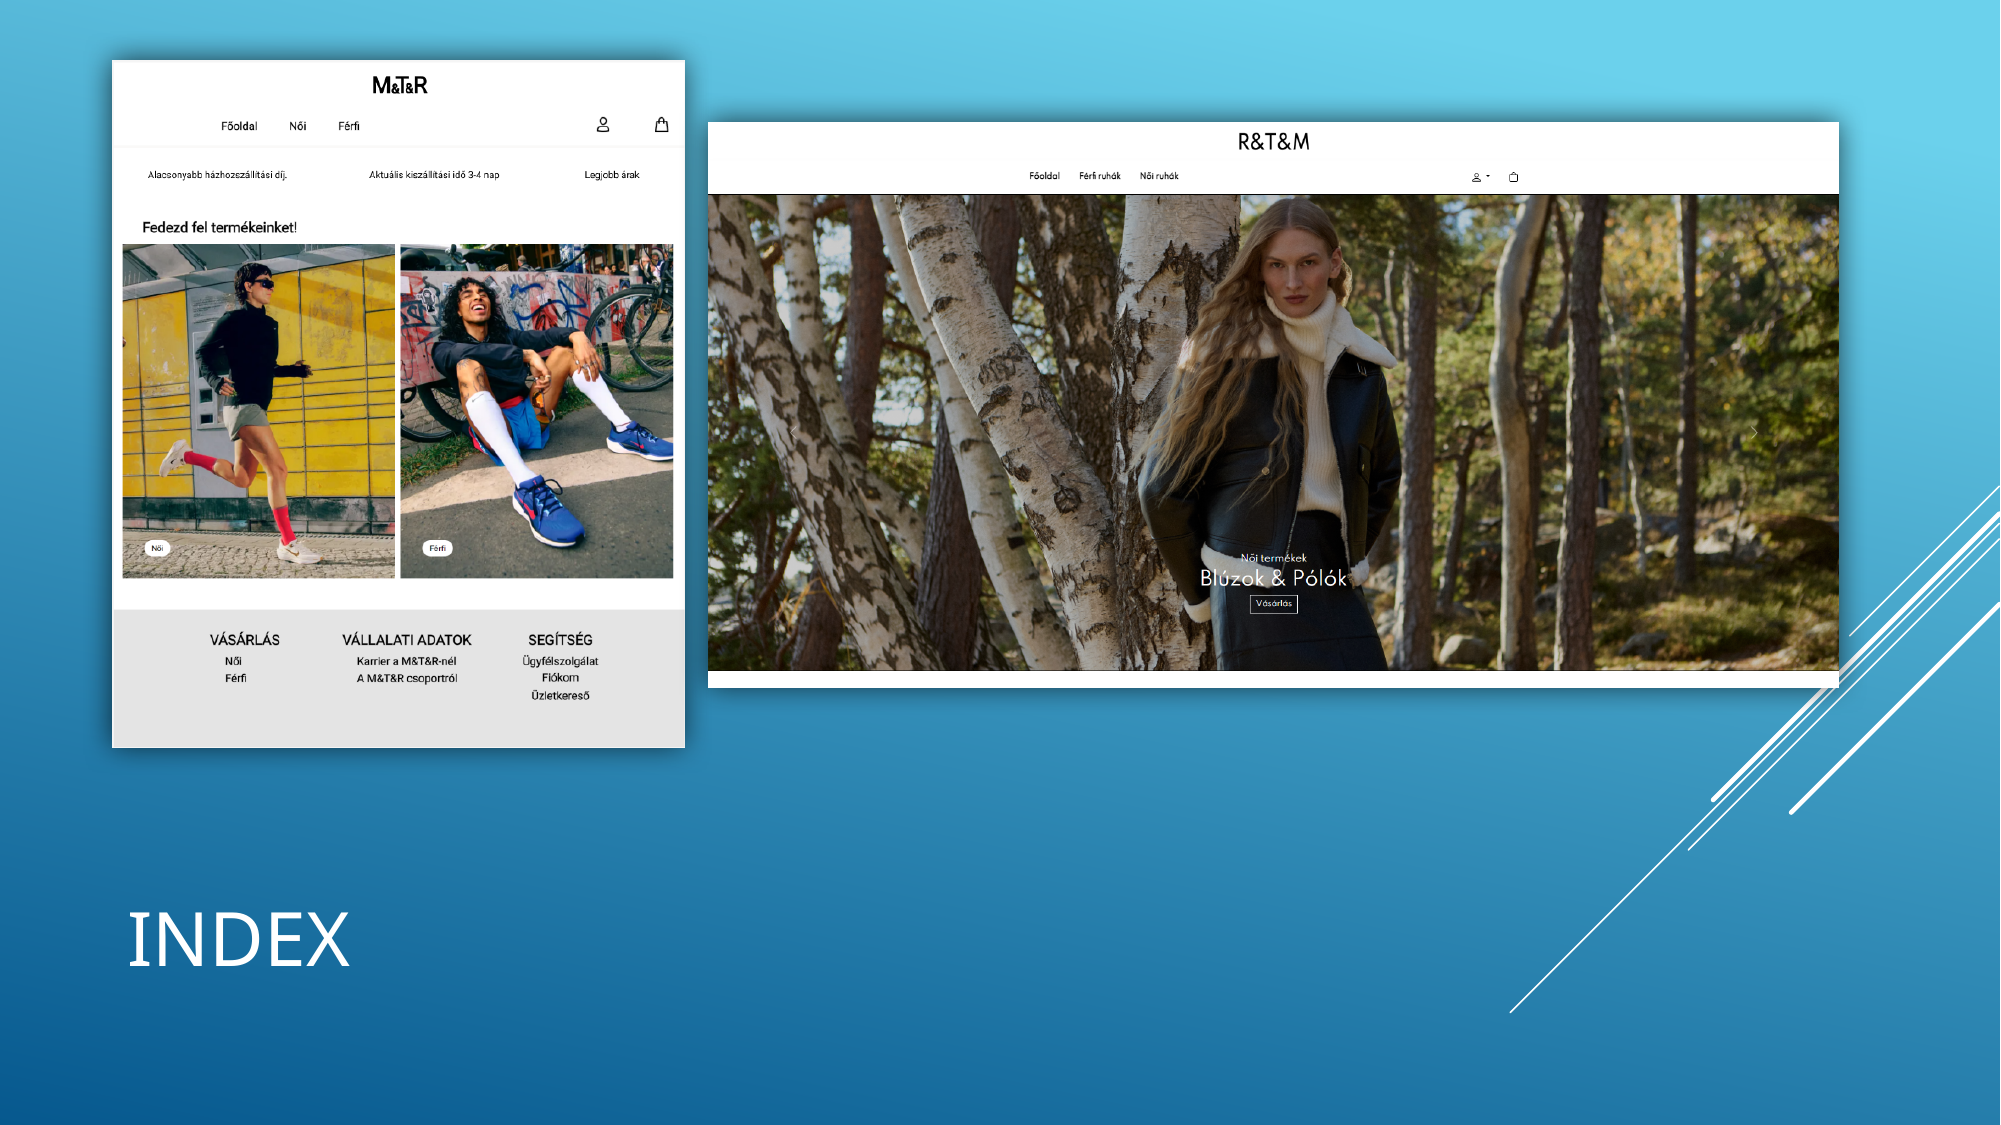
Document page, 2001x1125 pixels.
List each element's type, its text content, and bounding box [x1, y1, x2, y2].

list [111, 60, 685, 748]
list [708, 122, 1839, 688]
title index [112, 771, 1839, 1102]
